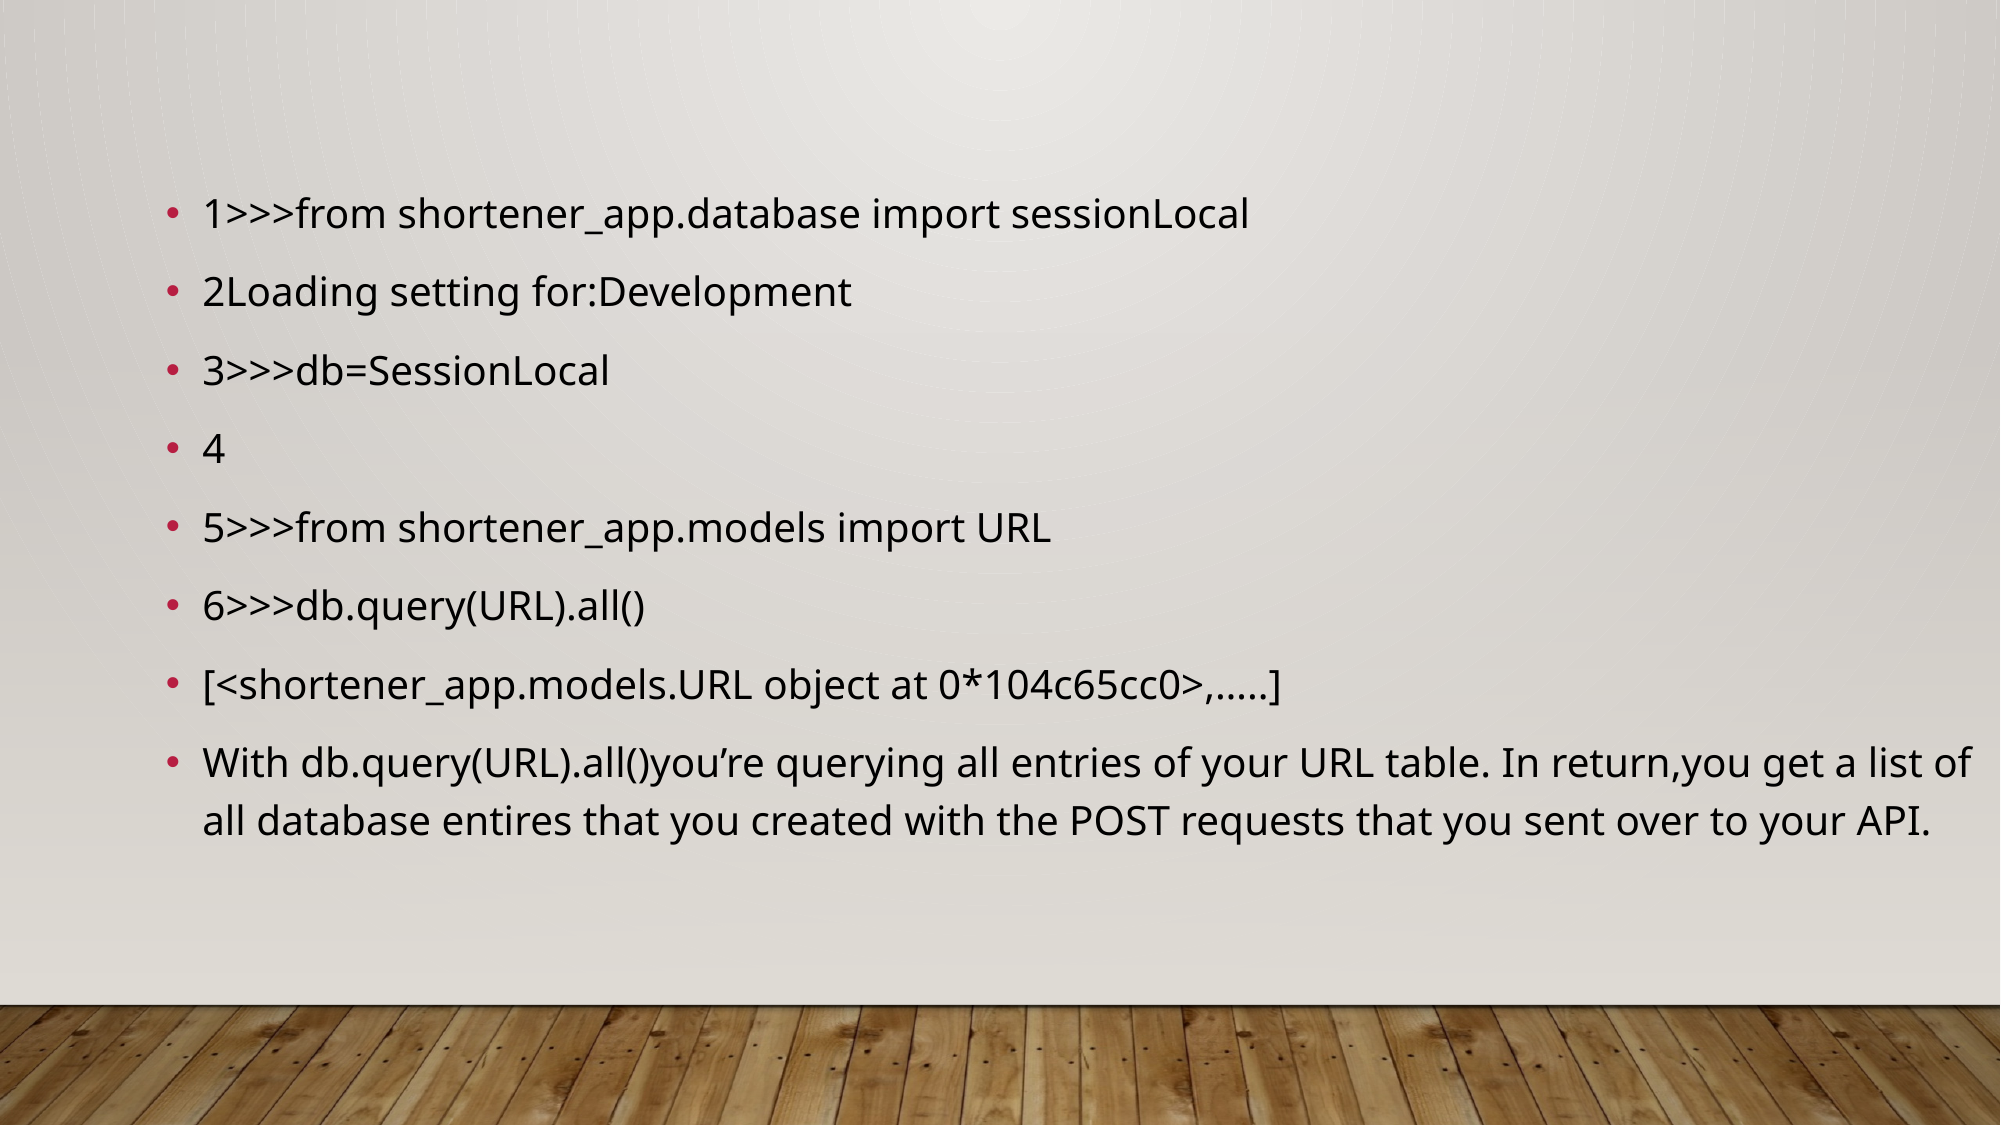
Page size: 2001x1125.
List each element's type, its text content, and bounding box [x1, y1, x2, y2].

picture [0, 1005, 2000, 1125]
list 1>>>from shortener_app.database import sessionLocal 2Loading setting for:Development 3>>>db=SessionLocal 4 5>>>from shortener_app.models import URL 6>>>db.query(URL).all() [<shortener_app.models.URL object at 0*104c65cc0>,…..] With db.query(URL).all()you’re querying all entries of your URL table. In return,you get a list of all database entires that you created with the POST requests that you sent over to your API. [150, 170, 2000, 897]
